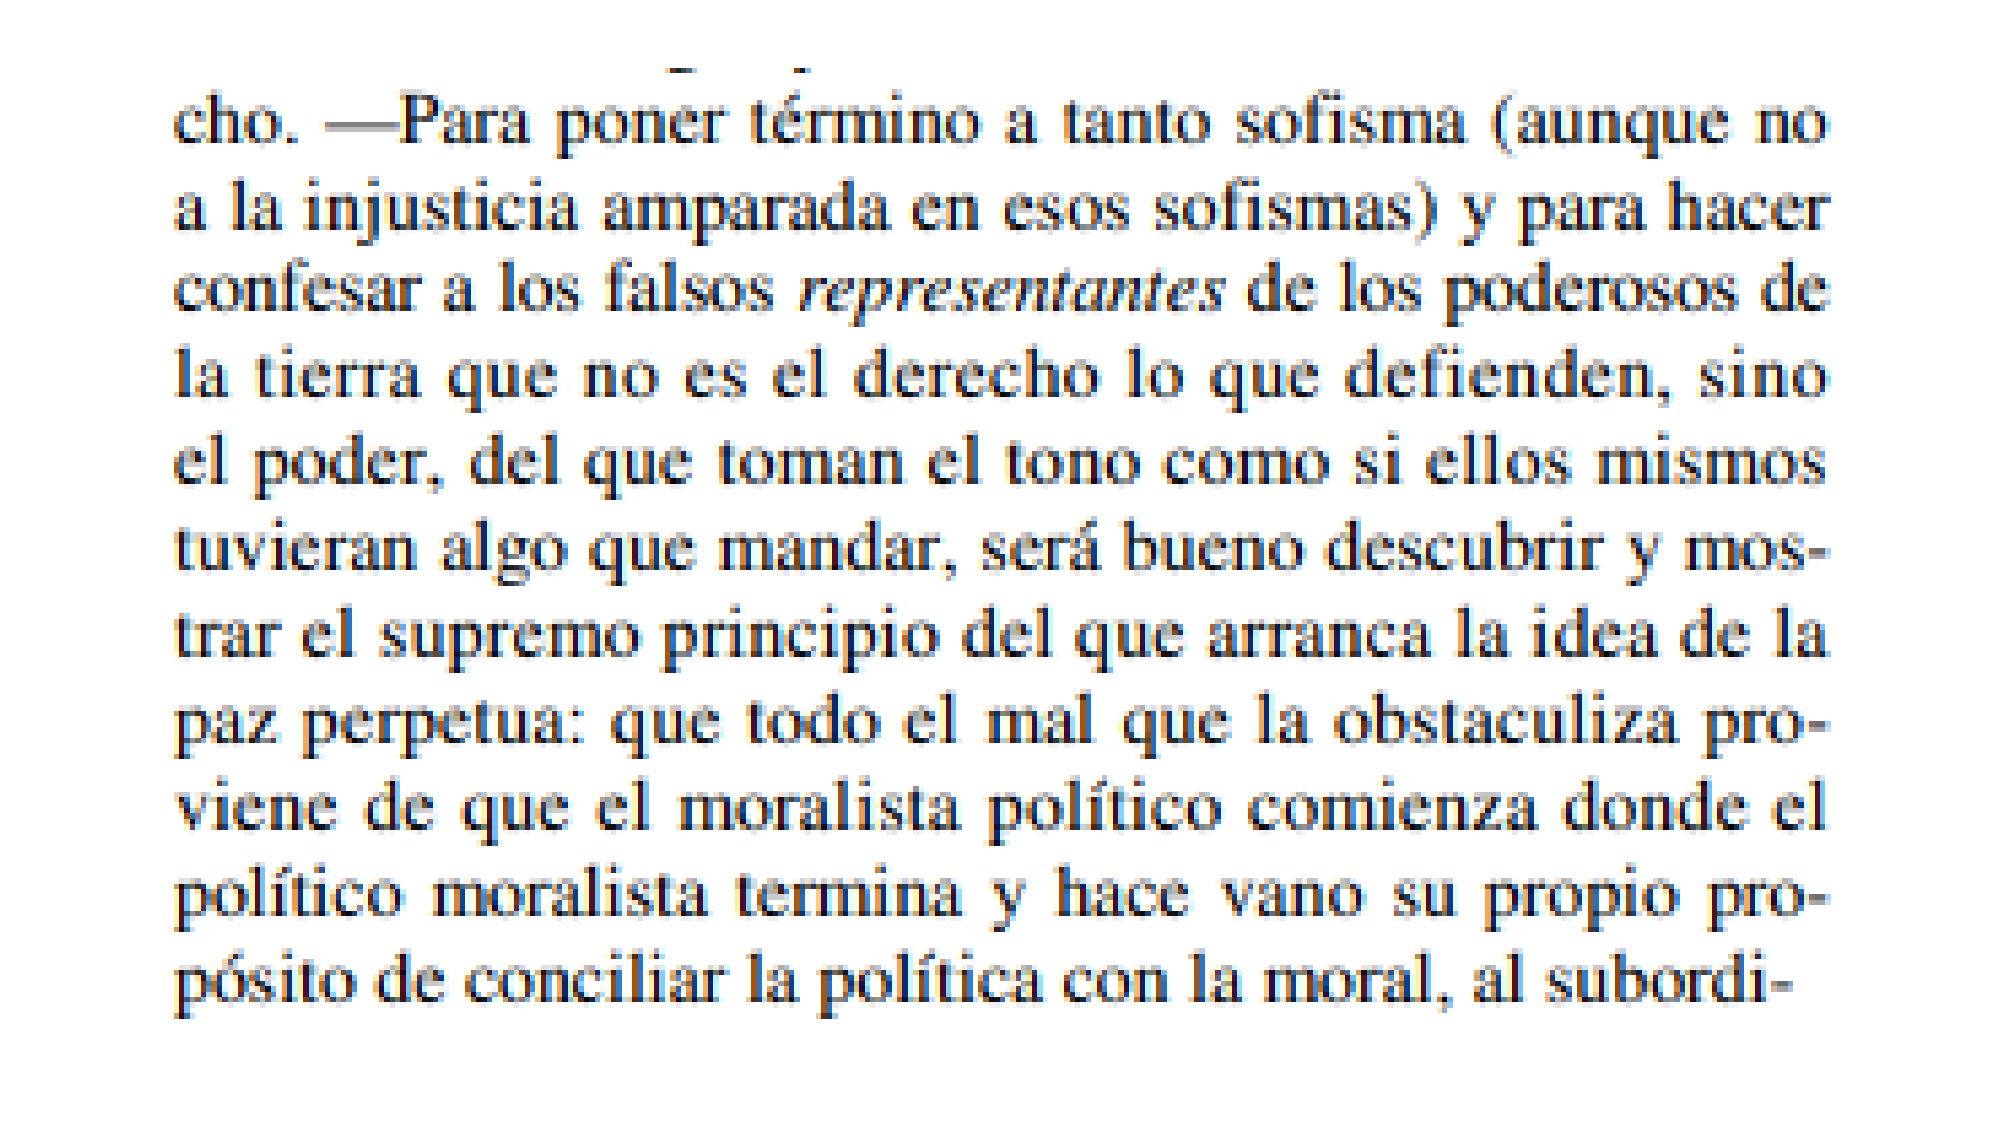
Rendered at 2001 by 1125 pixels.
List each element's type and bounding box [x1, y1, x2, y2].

picture [131, 68, 1869, 1057]
